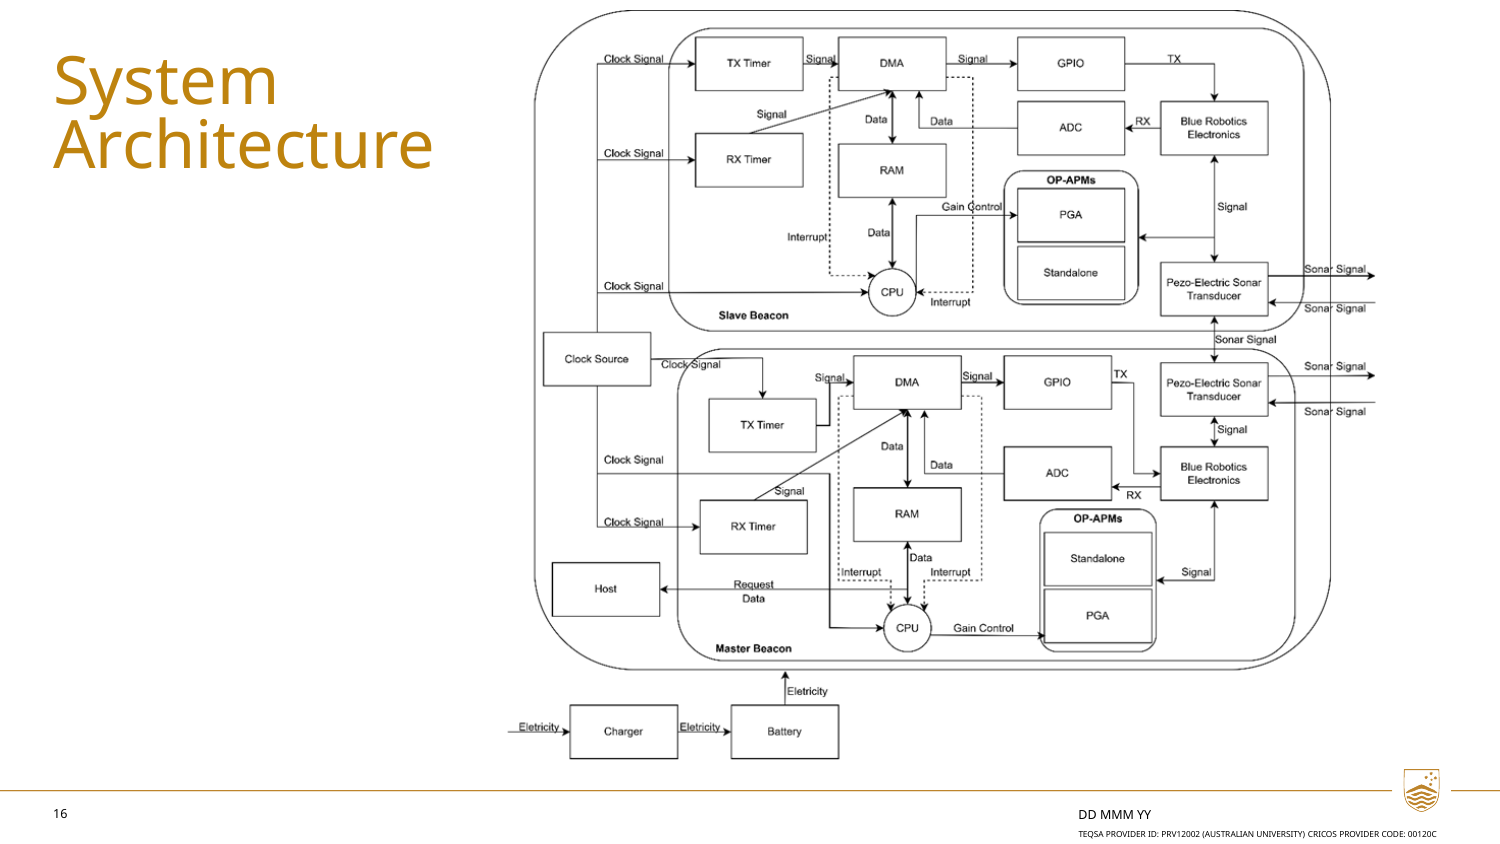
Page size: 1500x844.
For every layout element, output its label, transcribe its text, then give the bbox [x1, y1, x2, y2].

slide_number 16 [53, 806, 113, 824]
list System Architecture [53, 53, 465, 470]
picture [501, 10, 1383, 760]
picture [0, 769, 1500, 812]
slide_number DD MMM YY [1078, 806, 1197, 824]
